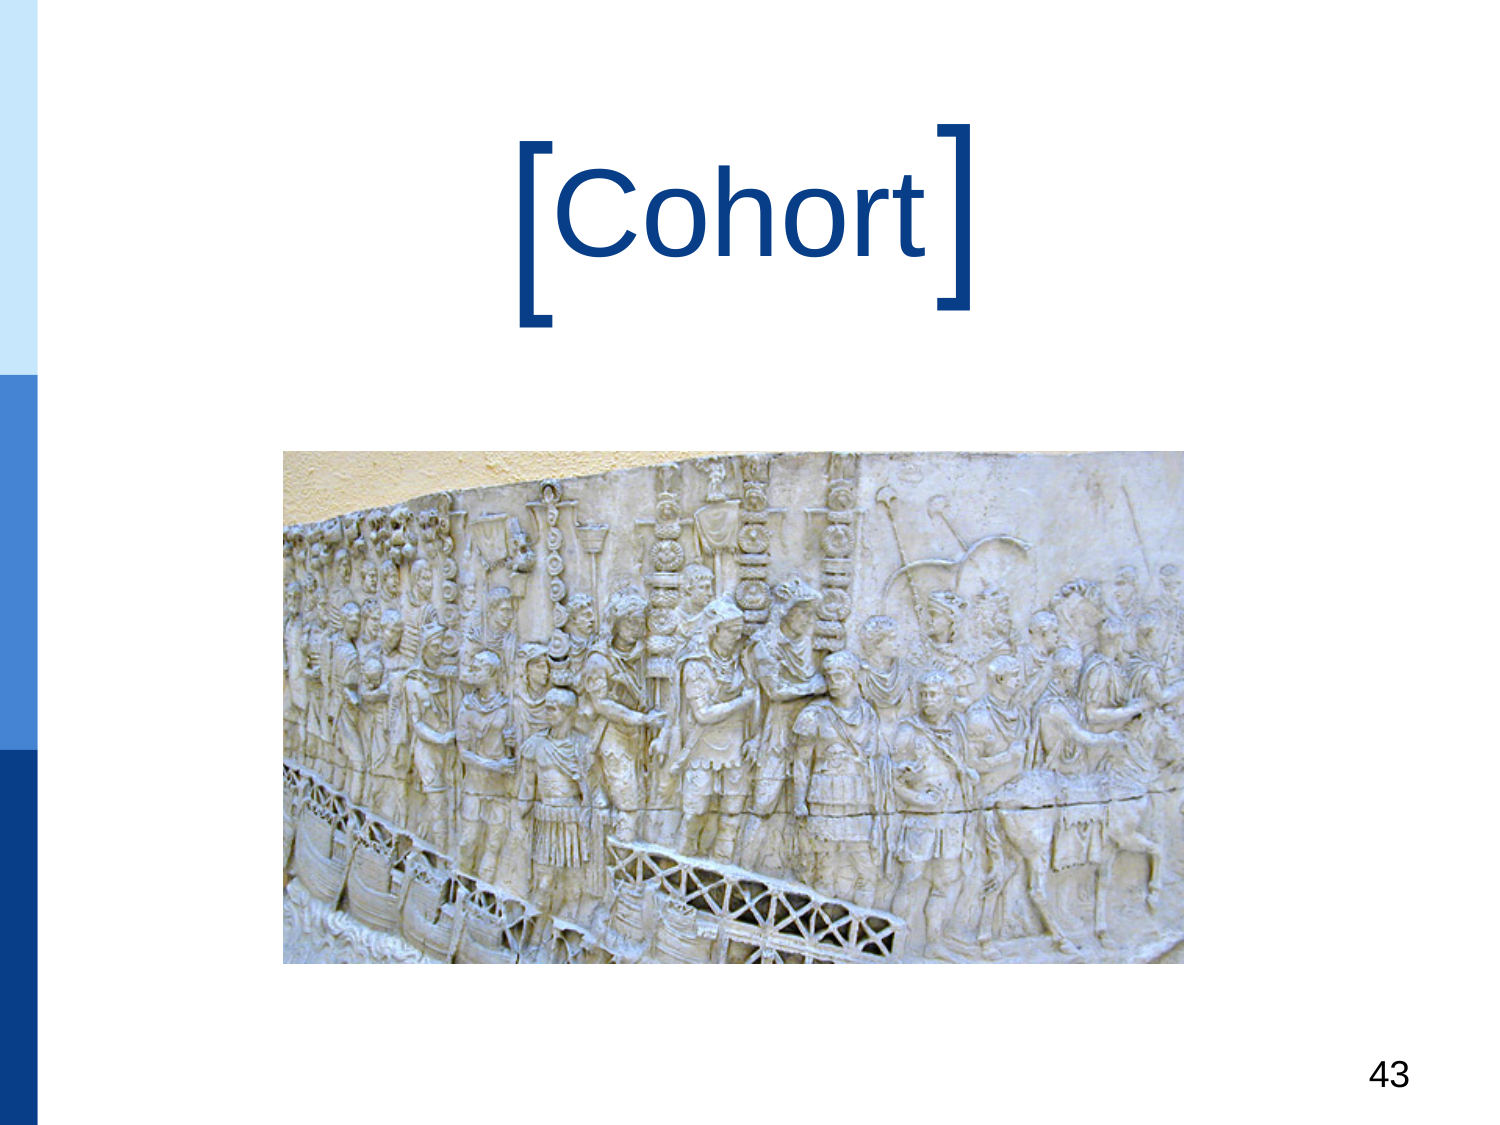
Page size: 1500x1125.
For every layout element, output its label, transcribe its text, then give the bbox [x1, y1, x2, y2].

picture [283, 450, 1184, 964]
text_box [493, 61, 1108, 337]
slide_number 43 [1074, 1042, 1425, 1103]
